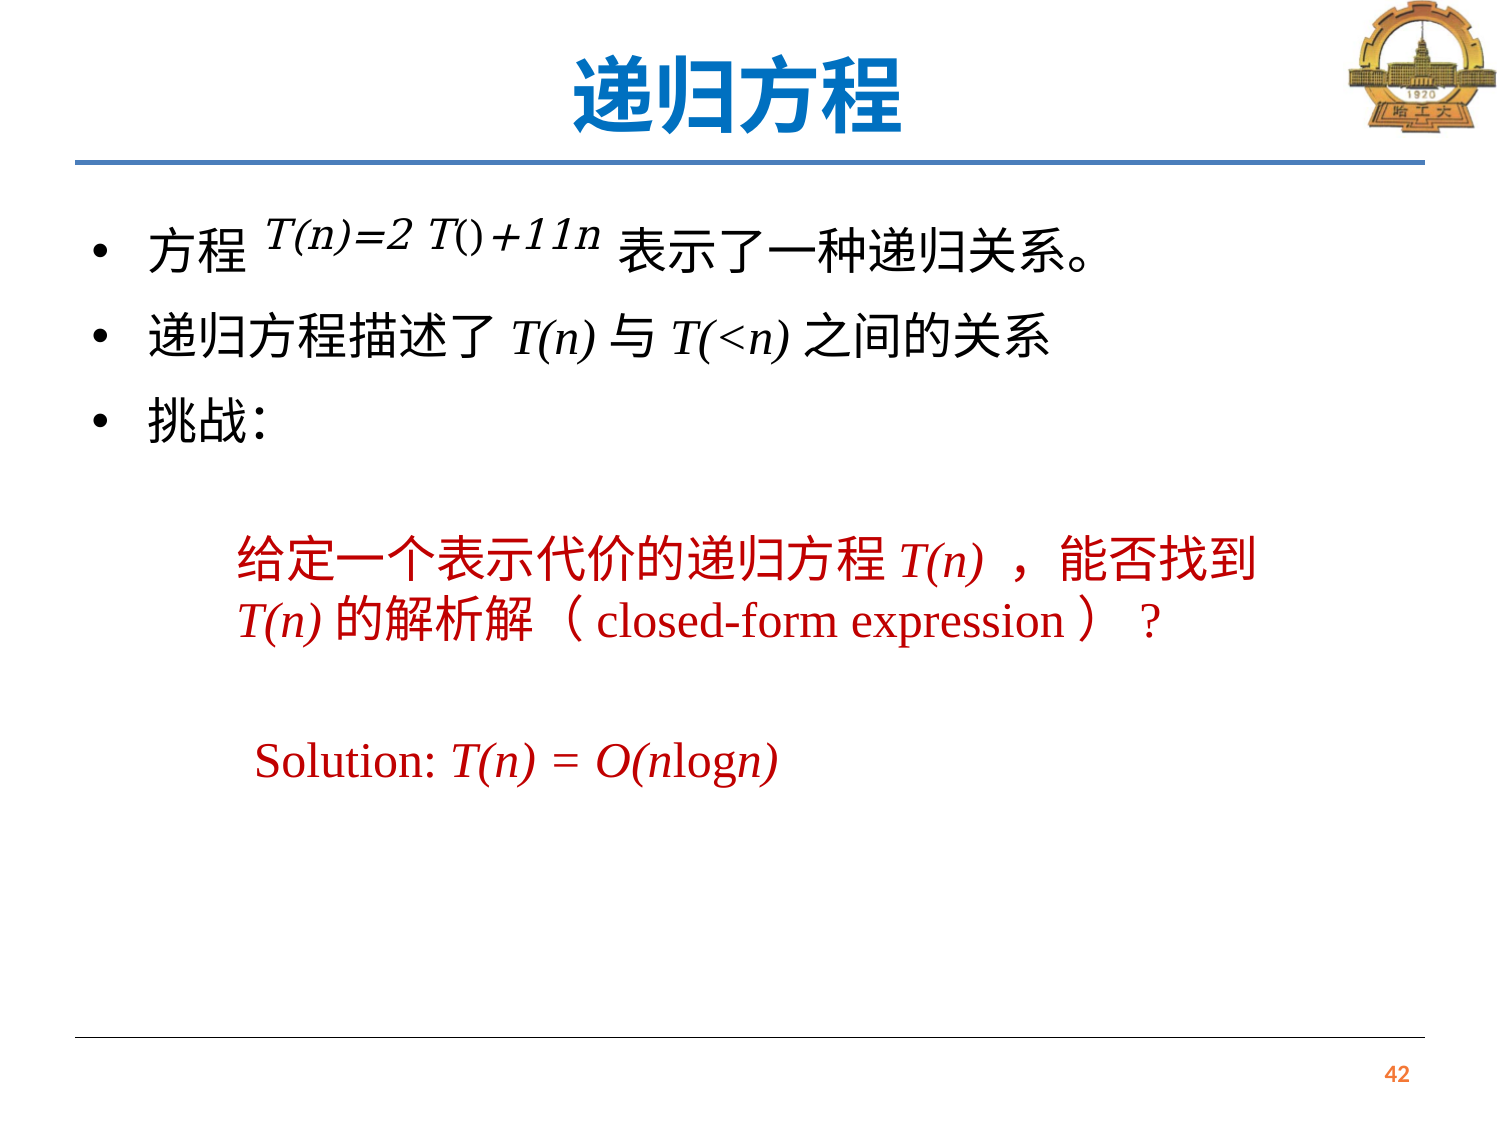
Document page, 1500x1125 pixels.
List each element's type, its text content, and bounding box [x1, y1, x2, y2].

list 方程 表示了一种递归关系。 递归方程描述了T(n)与T(<n)之间的关系 挑战： [76, 197, 1450, 979]
picture [1340, 0, 1500, 138]
text_box 给定一个表示代价的递归方程T(n) ，能否找到T(n)的解析解（closed-form expression）? [236, 527, 1264, 648]
slide_number 42 [1074, 1042, 1425, 1103]
text_box Solution: T(n) = O(nlogn) [253, 727, 1282, 788]
title 递归方程 [62, 7, 1413, 178]
